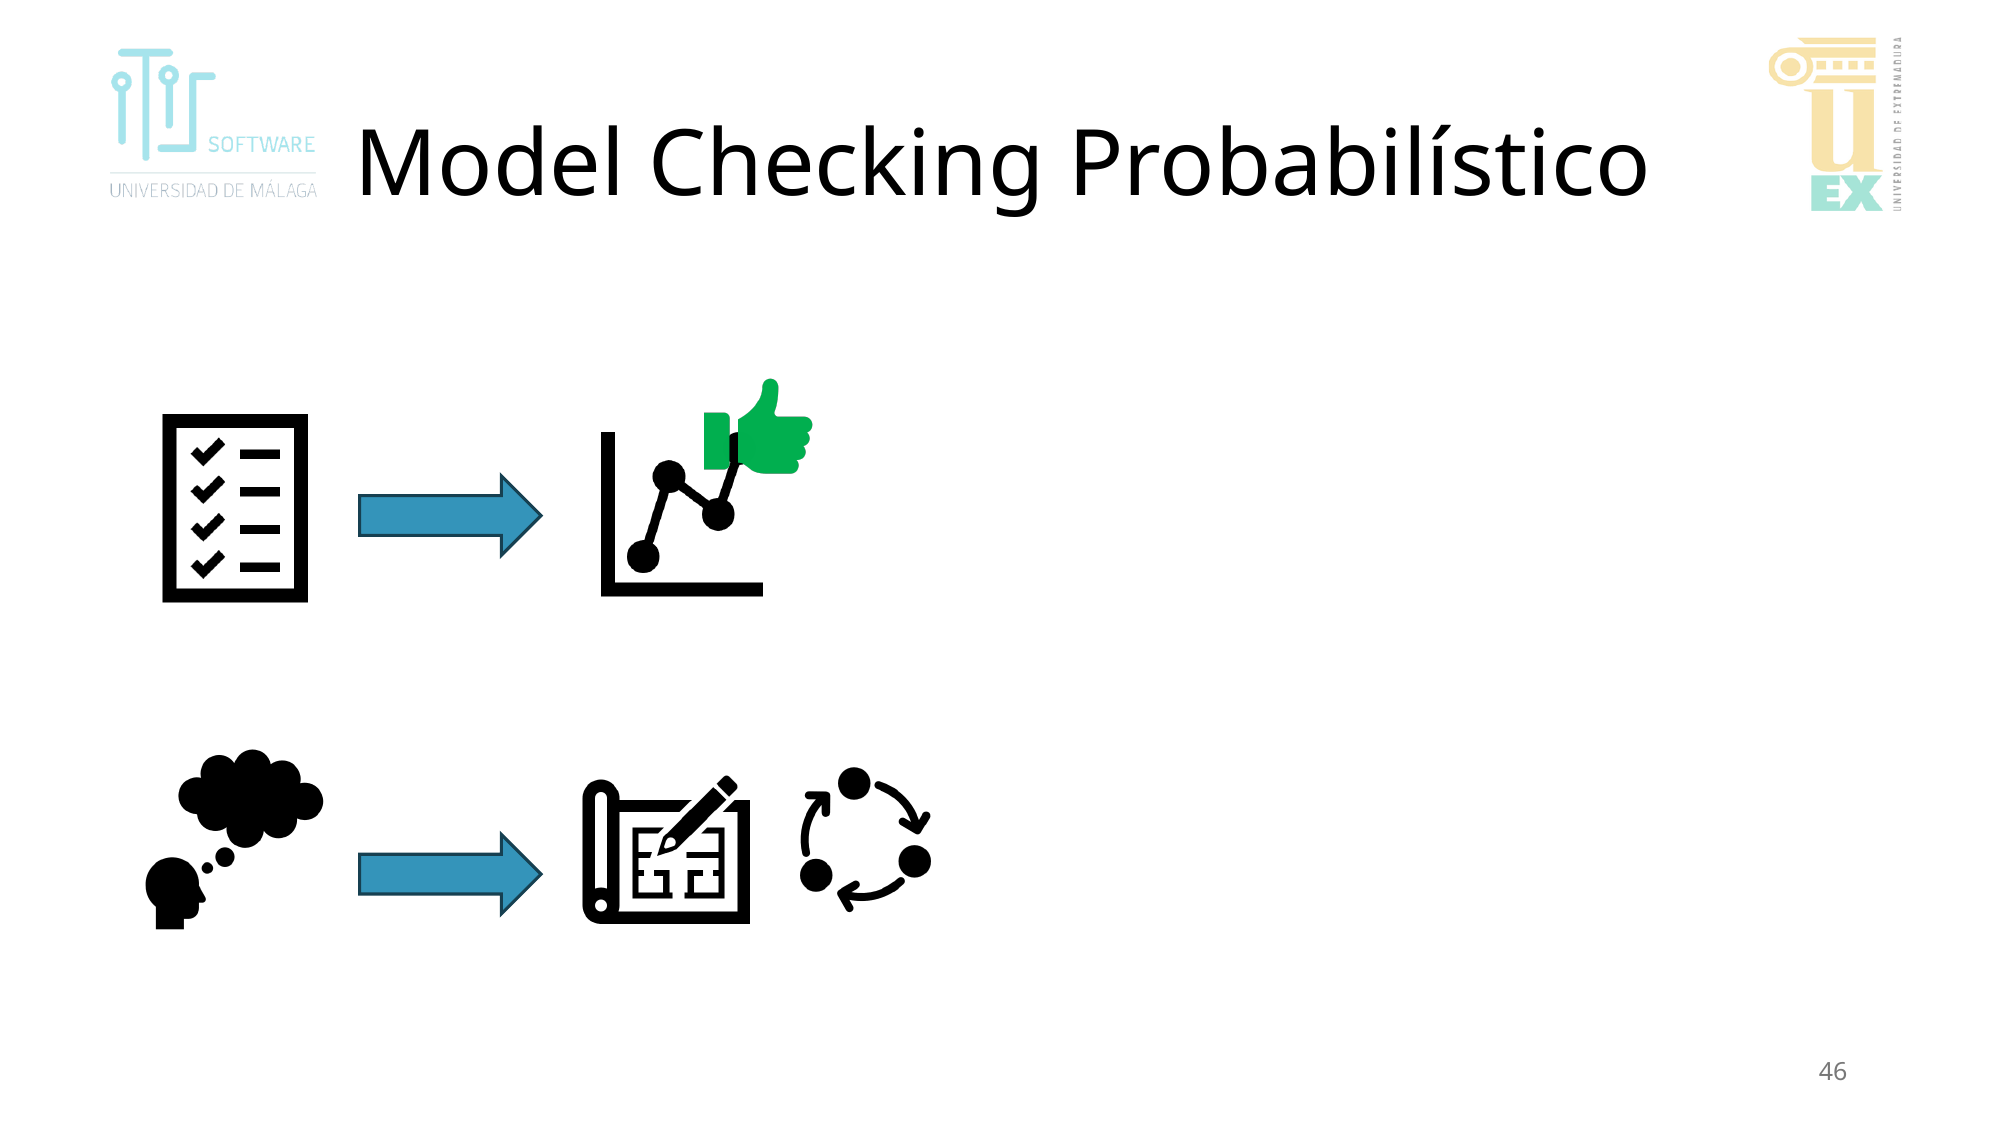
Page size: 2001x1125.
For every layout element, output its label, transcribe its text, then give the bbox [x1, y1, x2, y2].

text_box [358, 830, 544, 918]
picture [98, 37, 327, 212]
picture [136, 741, 333, 938]
text_box [358, 472, 544, 560]
slide_number 46 [1412, 1042, 1863, 1103]
text_box [1768, 37, 1902, 211]
picture [567, 741, 959, 949]
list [122, 395, 348, 622]
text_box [567, 360, 824, 628]
title Model Checking Probabilístico [133, 57, 1874, 275]
